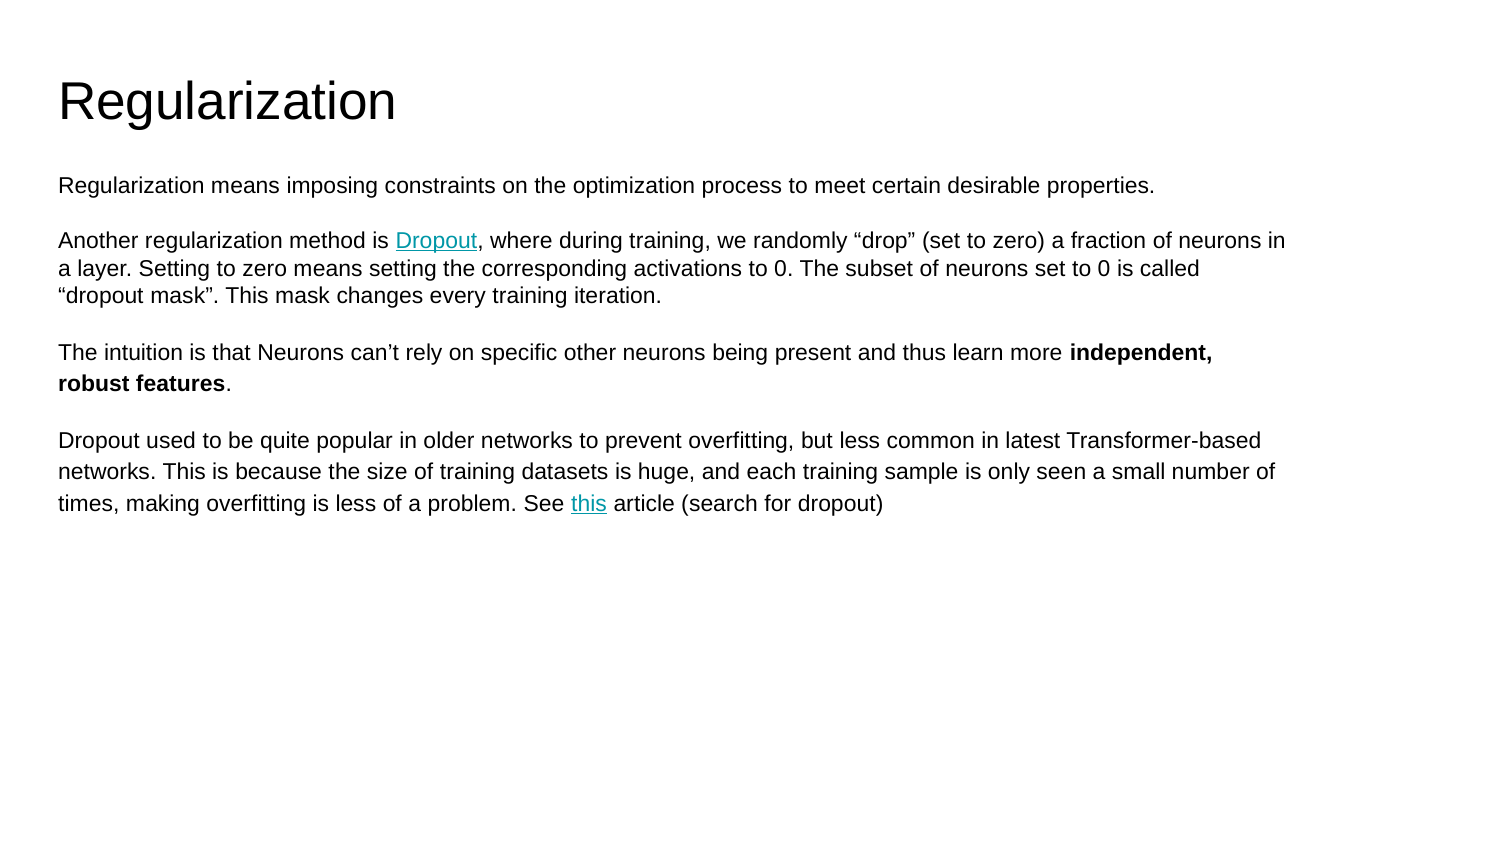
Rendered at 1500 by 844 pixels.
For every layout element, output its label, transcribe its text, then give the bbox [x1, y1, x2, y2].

title Regularization [43, 51, 904, 146]
text_box Regularization means imposing constraints on the optimization process to meet certain desirable properties. Another regularization method is Dropout, where during training, we randomly “drop” (set to zero) a fraction of neurons in a layer. Setting to zero means setting the corresponding activations to 0. The subset of neurons set to 0 is called “dropout mask”. This mask changes every training iteration. The intuition is that Neurons can’t rely on specific other neurons being present and thus learn more independent, robust features. Dropout used to be quite popular in older networks to prevent overfitting, but less common in latest Transformer-based networks. This is because the size of training datasets is huge, and each training sample is only seen a small number of times, making overfitting is less of a problem. See this article (search for dropout) [43, 155, 1304, 640]
